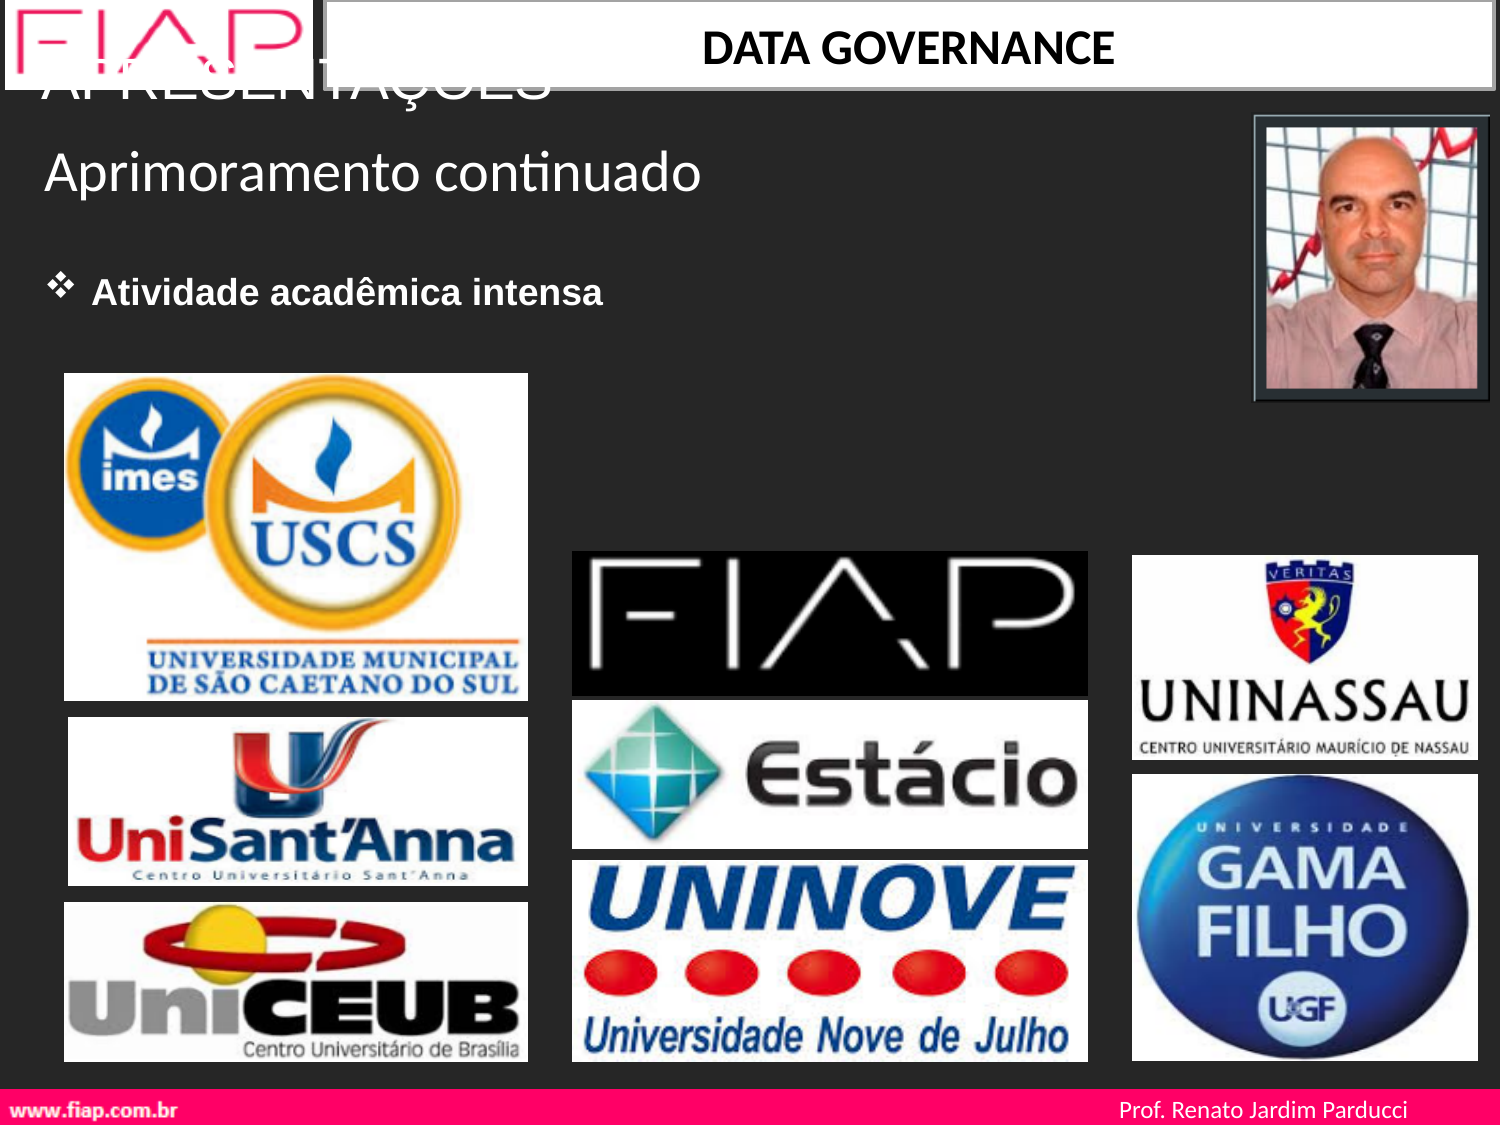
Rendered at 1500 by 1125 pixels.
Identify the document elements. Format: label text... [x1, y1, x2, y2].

picture [572, 859, 1088, 1062]
text_box APRESENTAÇÕES [26, 41, 587, 123]
text_box Atividade acadêmica intensa [29, 260, 1218, 320]
picture [1251, 111, 1490, 403]
picture [64, 902, 528, 1063]
text_box Aprimoramento continuado [29, 125, 1246, 222]
picture [1132, 774, 1478, 1061]
picture [67, 717, 528, 886]
picture [572, 700, 1088, 850]
picture [1132, 555, 1478, 760]
picture [64, 373, 528, 701]
picture [572, 551, 1088, 697]
